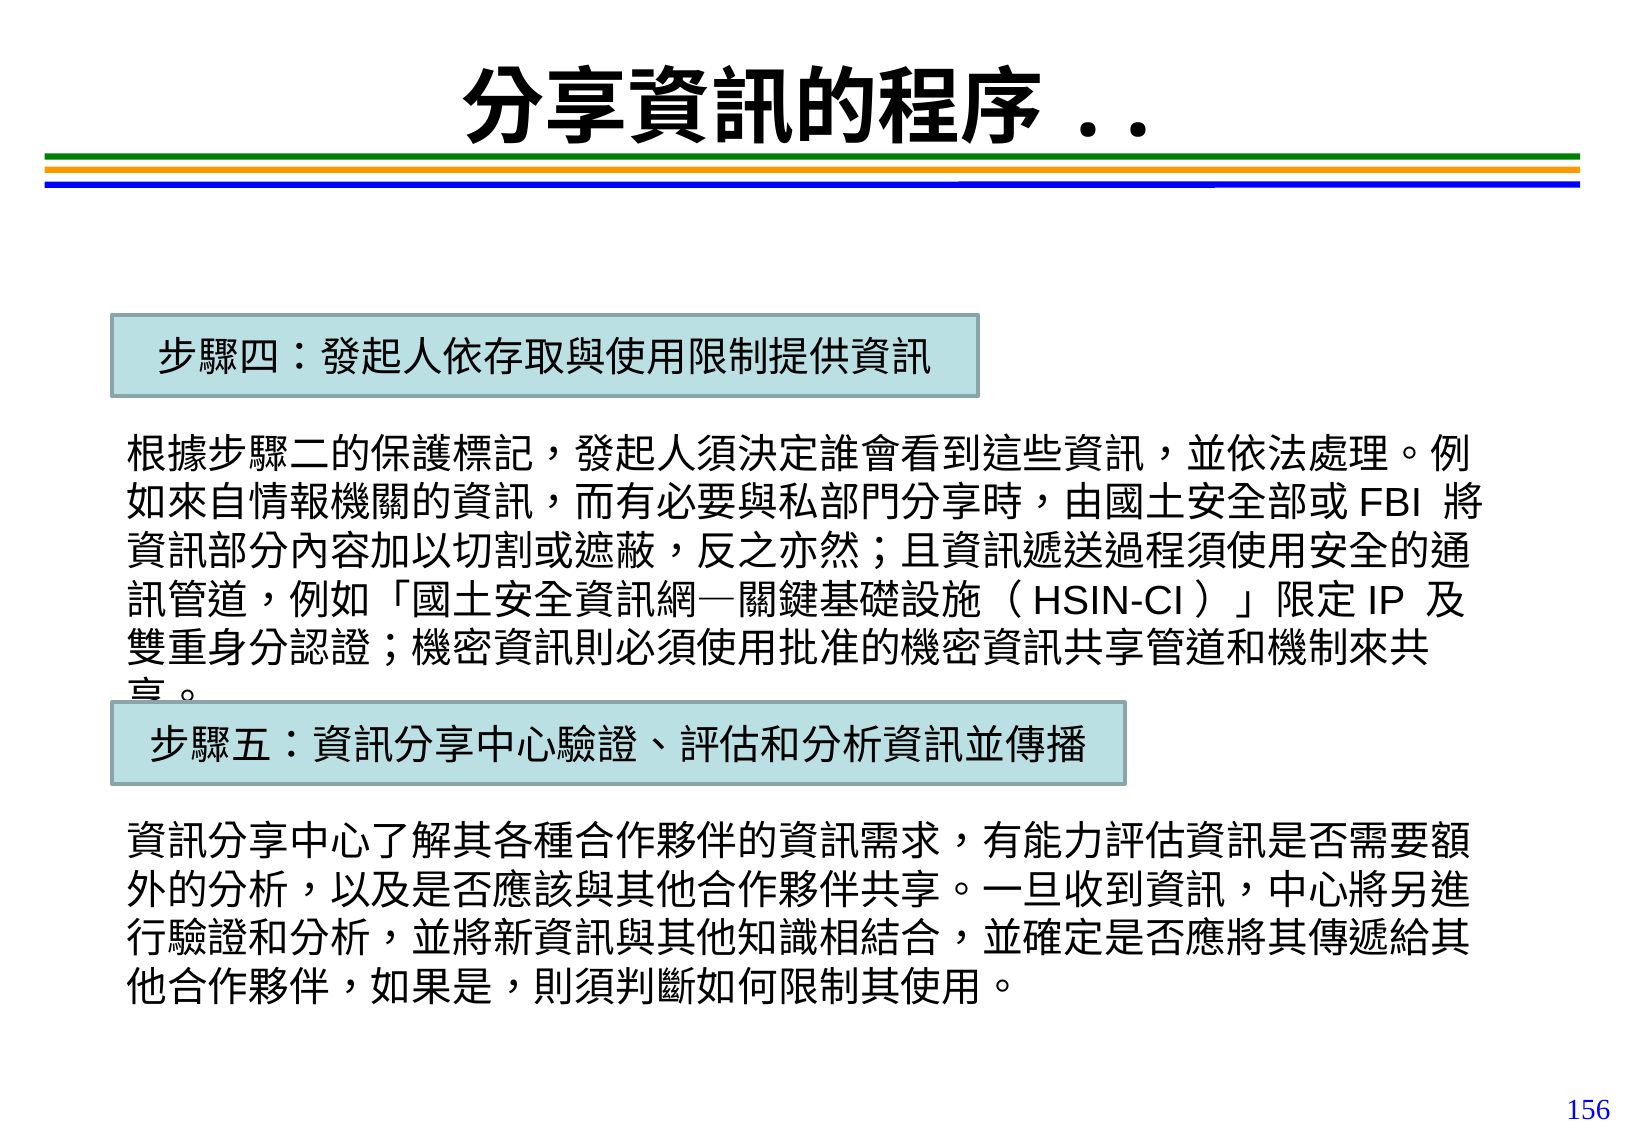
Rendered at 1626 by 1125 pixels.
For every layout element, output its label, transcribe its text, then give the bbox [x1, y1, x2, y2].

text_box 根據步驟二的保護標記，發起人須決定誰會看到這些資訊，並依法處理。例如來自情報機關的資訊，而有必要與私部門分享時，由國土安全部或FBI 將資訊部分內容加以切割或遮蔽，反之亦然；且資訊遞送過程須使用安全的通訊管道，例如「國土安全資訊網―關鍵基礎設施（HSIN-CI）」限定IP 及雙重身分認證；機密資訊則必須使用批准的機密資訊共享管道和機制來共享。 [111, 420, 1514, 728]
text_box 資訊分享中心了解其各種合作夥伴的資訊需求，有能力評估資訊是否需要額外的分析，以及是否應該與其他合作夥伴共享。一旦收到資訊，中心將另進行驗證和分析，並將新資訊與其他知識相結合，並確定是否應將其傳遞給其他合作夥伴，如果是，則須判斷如何限制其使用。 [111, 807, 1514, 1018]
text_box 步驟四：發起人依存取與使用限制提供資訊 [110, 313, 980, 398]
title 分享資訊的程序.. [81, 45, 1544, 161]
text_box 步驟五：資訊分享中心驗證、評估和分析資訊並傳播 [110, 700, 1127, 786]
slide_number 156 [1246, 1082, 1625, 1119]
